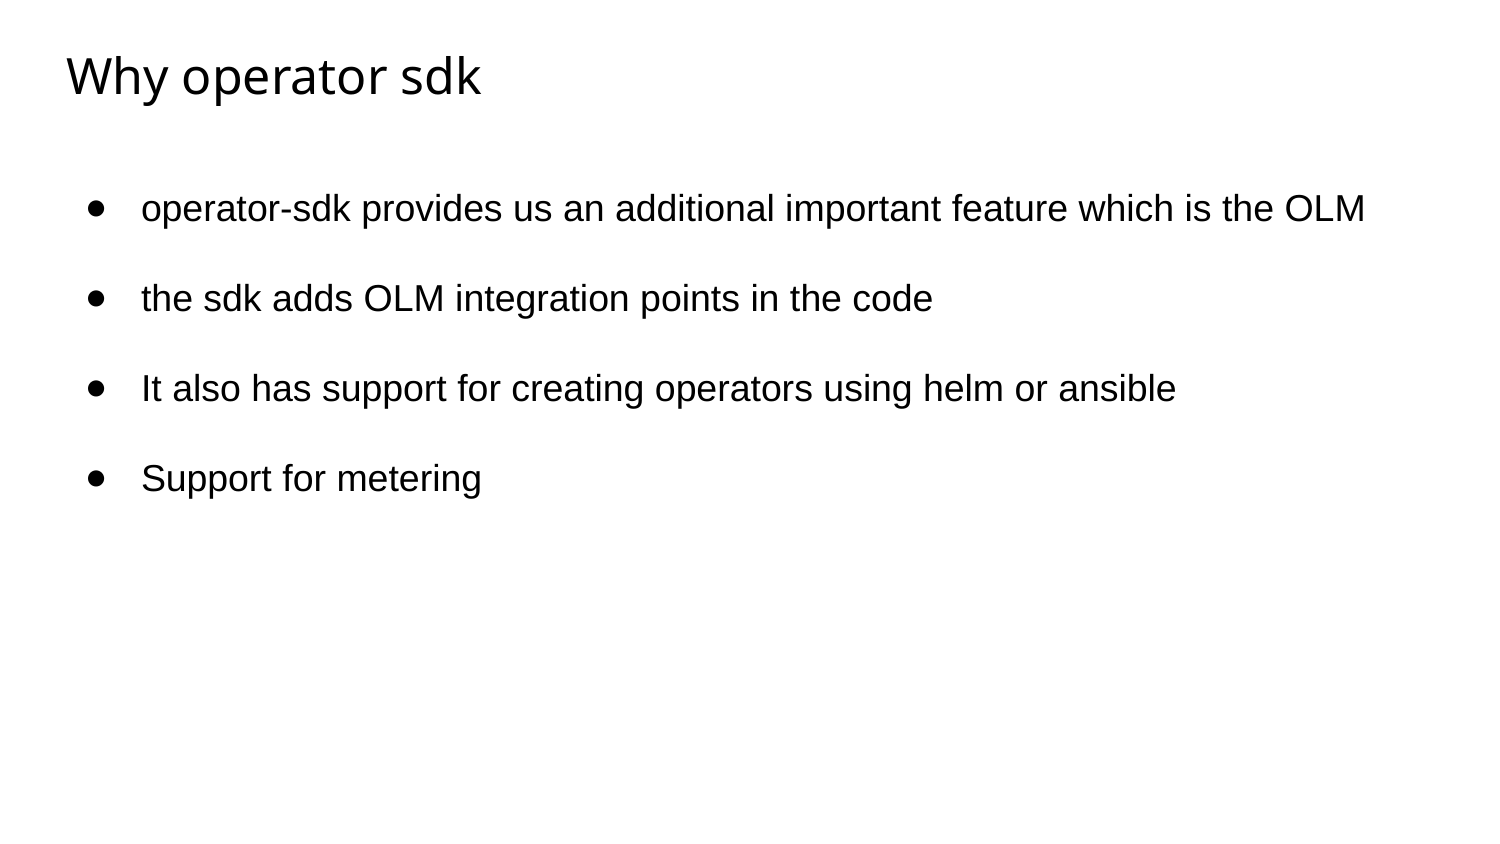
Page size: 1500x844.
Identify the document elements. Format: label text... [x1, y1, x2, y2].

list operator-sdk provides us an additional important feature which is the OLM the sdk adds OLM integration points in the code It also has support for creating operators using helm or ansible Support for metering [51, 123, 1471, 829]
title Why operator sdk [51, 29, 1449, 124]
